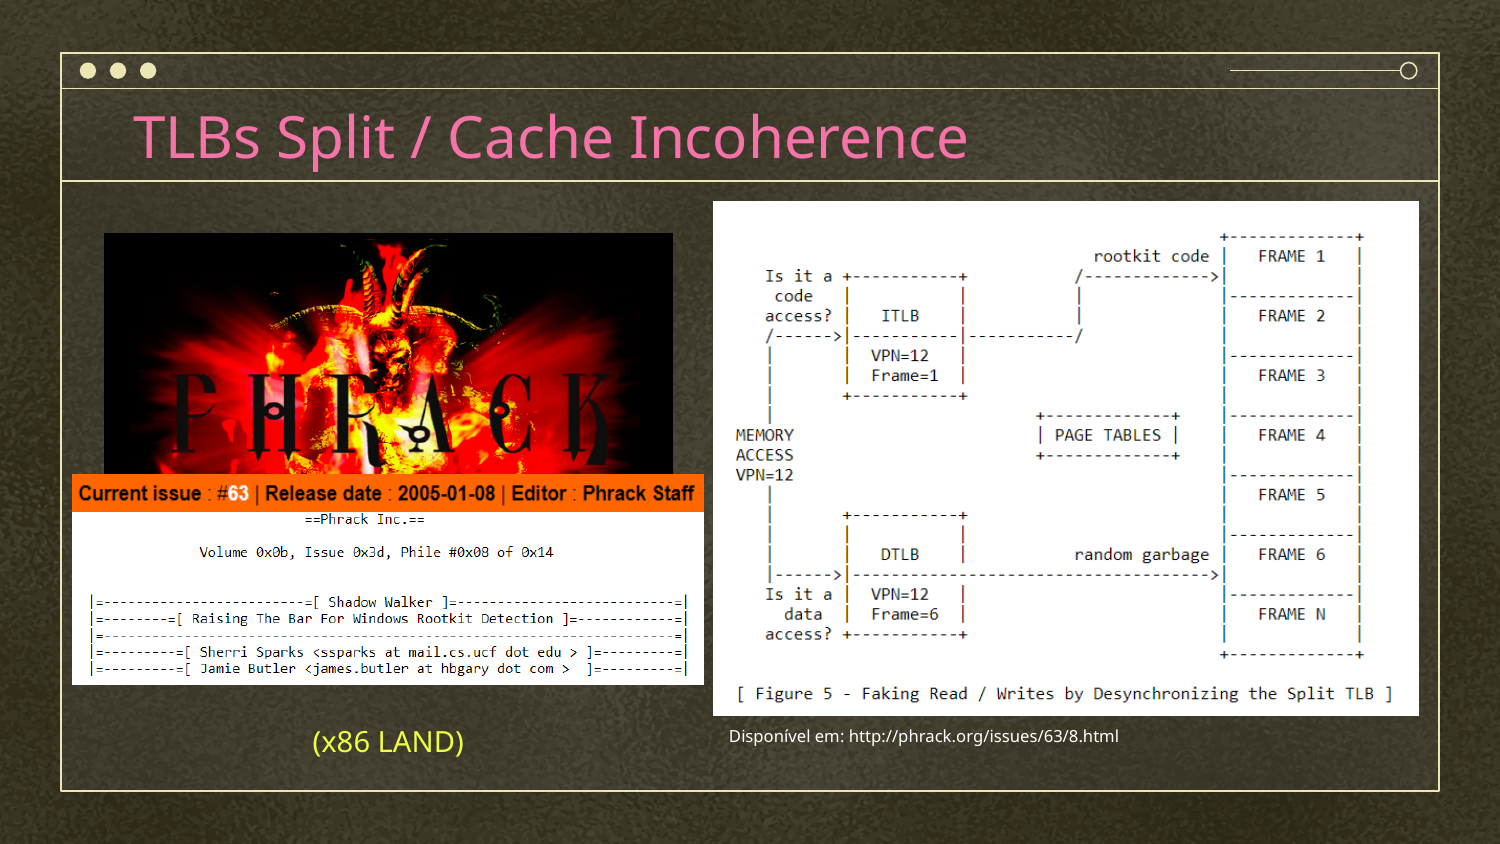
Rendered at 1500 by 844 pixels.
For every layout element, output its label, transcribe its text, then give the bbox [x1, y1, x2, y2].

text_box Disponível em: http://phrack.org/issues/63/8.html [713, 724, 1419, 756]
picture [72, 233, 705, 685]
text_box (x86 LAND) [266, 708, 510, 774]
picture [713, 201, 1419, 717]
title TLBs Split / Cache Incoherence [118, 88, 1382, 182]
